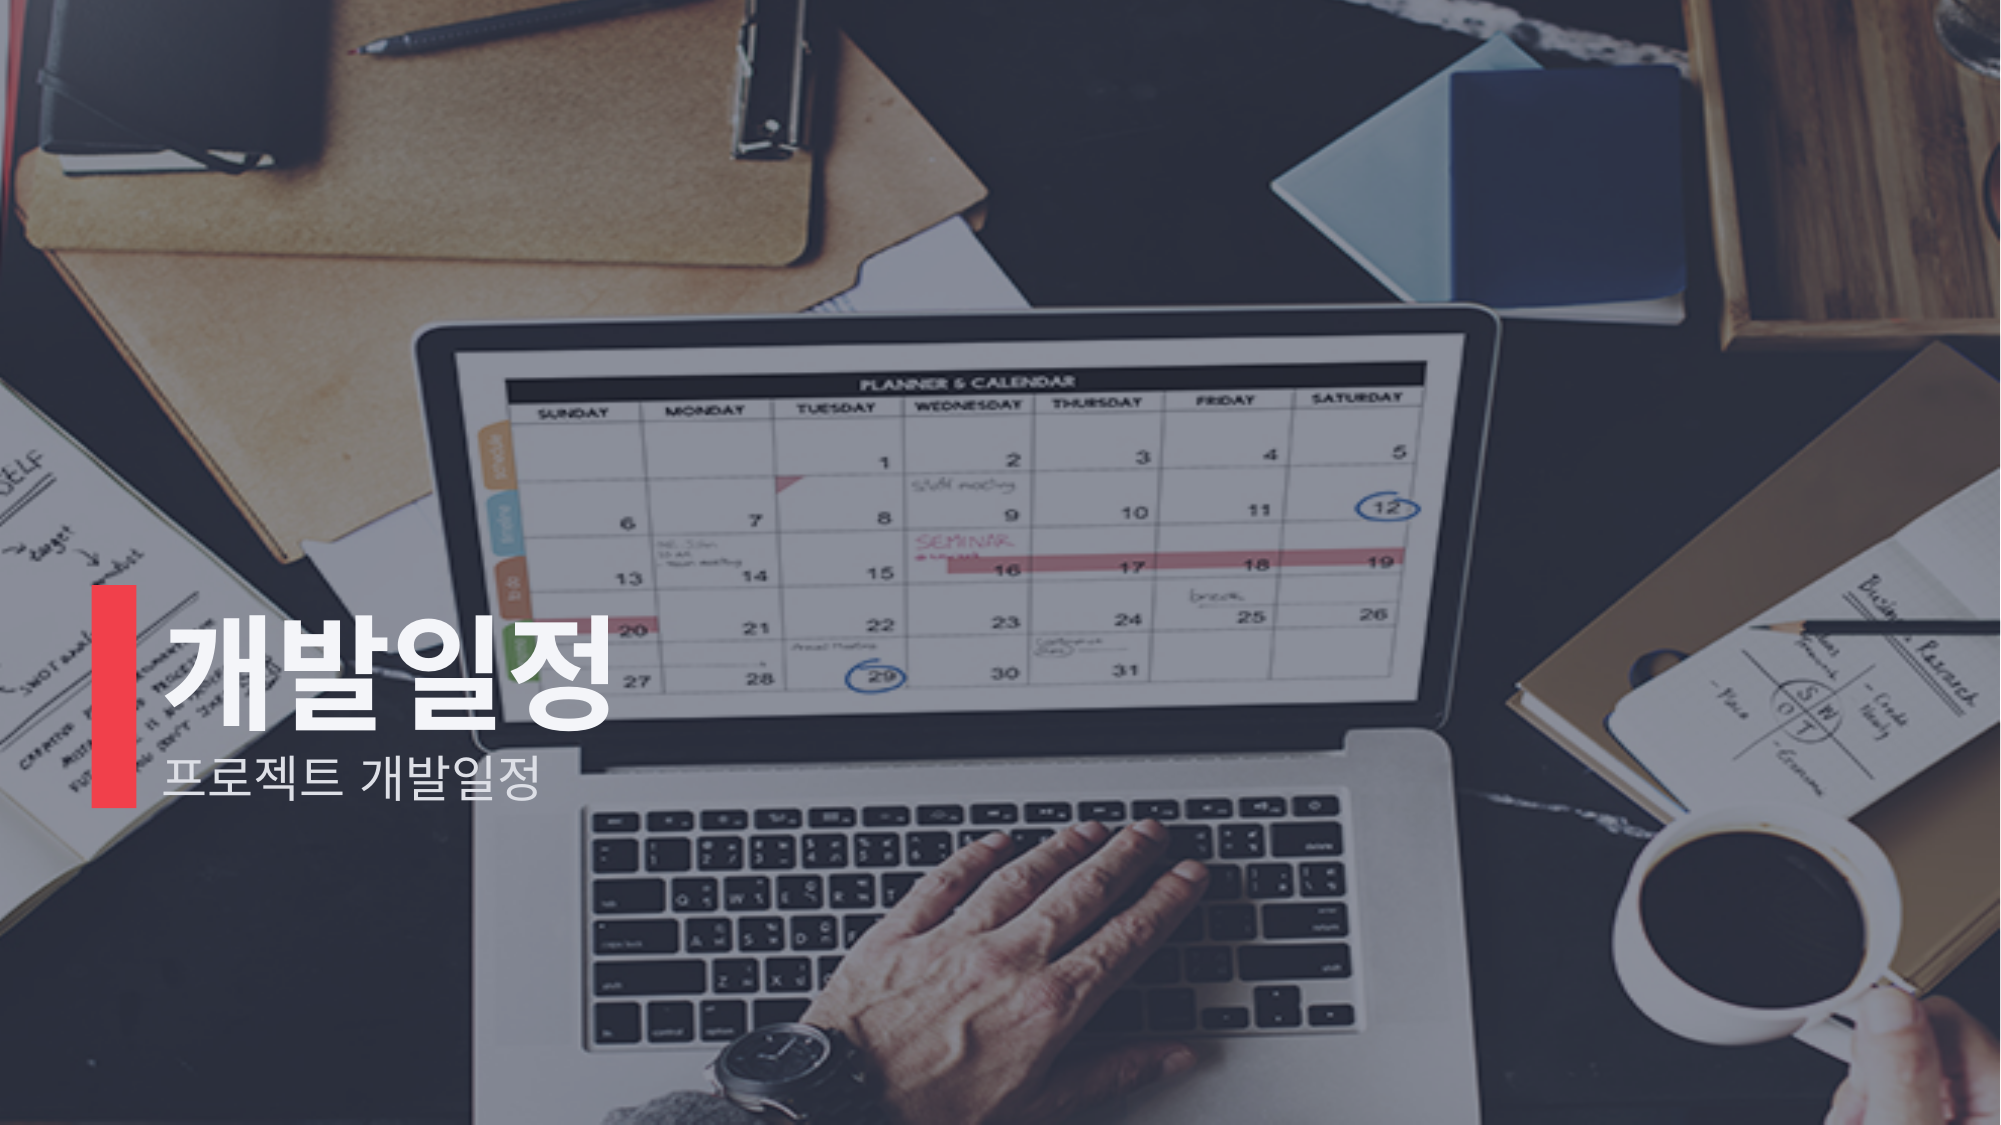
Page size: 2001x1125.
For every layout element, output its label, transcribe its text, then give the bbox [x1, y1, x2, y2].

title 개발일정 [146, 591, 1490, 746]
list 프로젝트 개발일정 [146, 746, 1490, 802]
